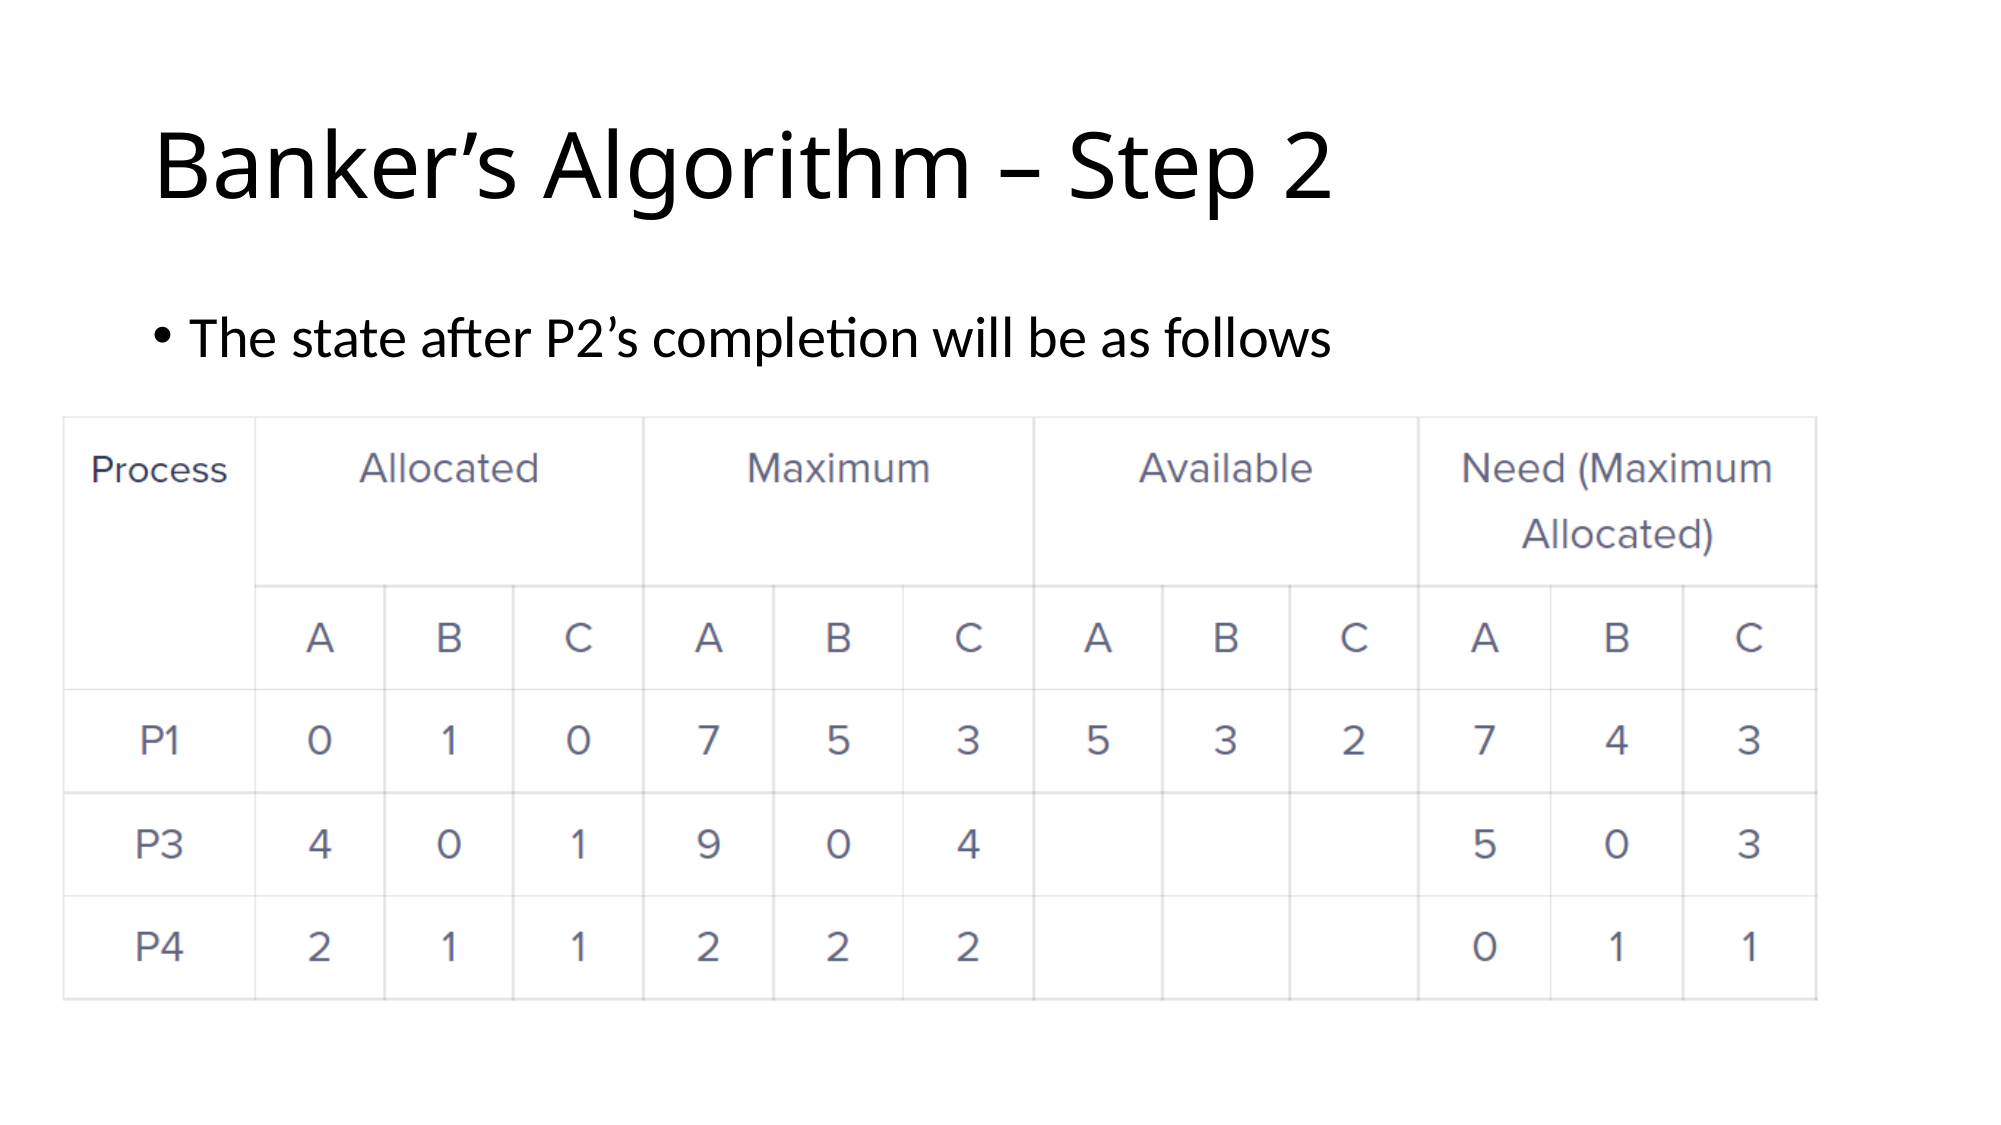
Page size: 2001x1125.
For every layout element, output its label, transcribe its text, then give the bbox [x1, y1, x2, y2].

list The state after P2’s completion will be as follows [137, 299, 1863, 1014]
picture [50, 399, 1831, 1014]
title Banker’s Algorithm – Step 2 [137, 59, 1863, 278]
